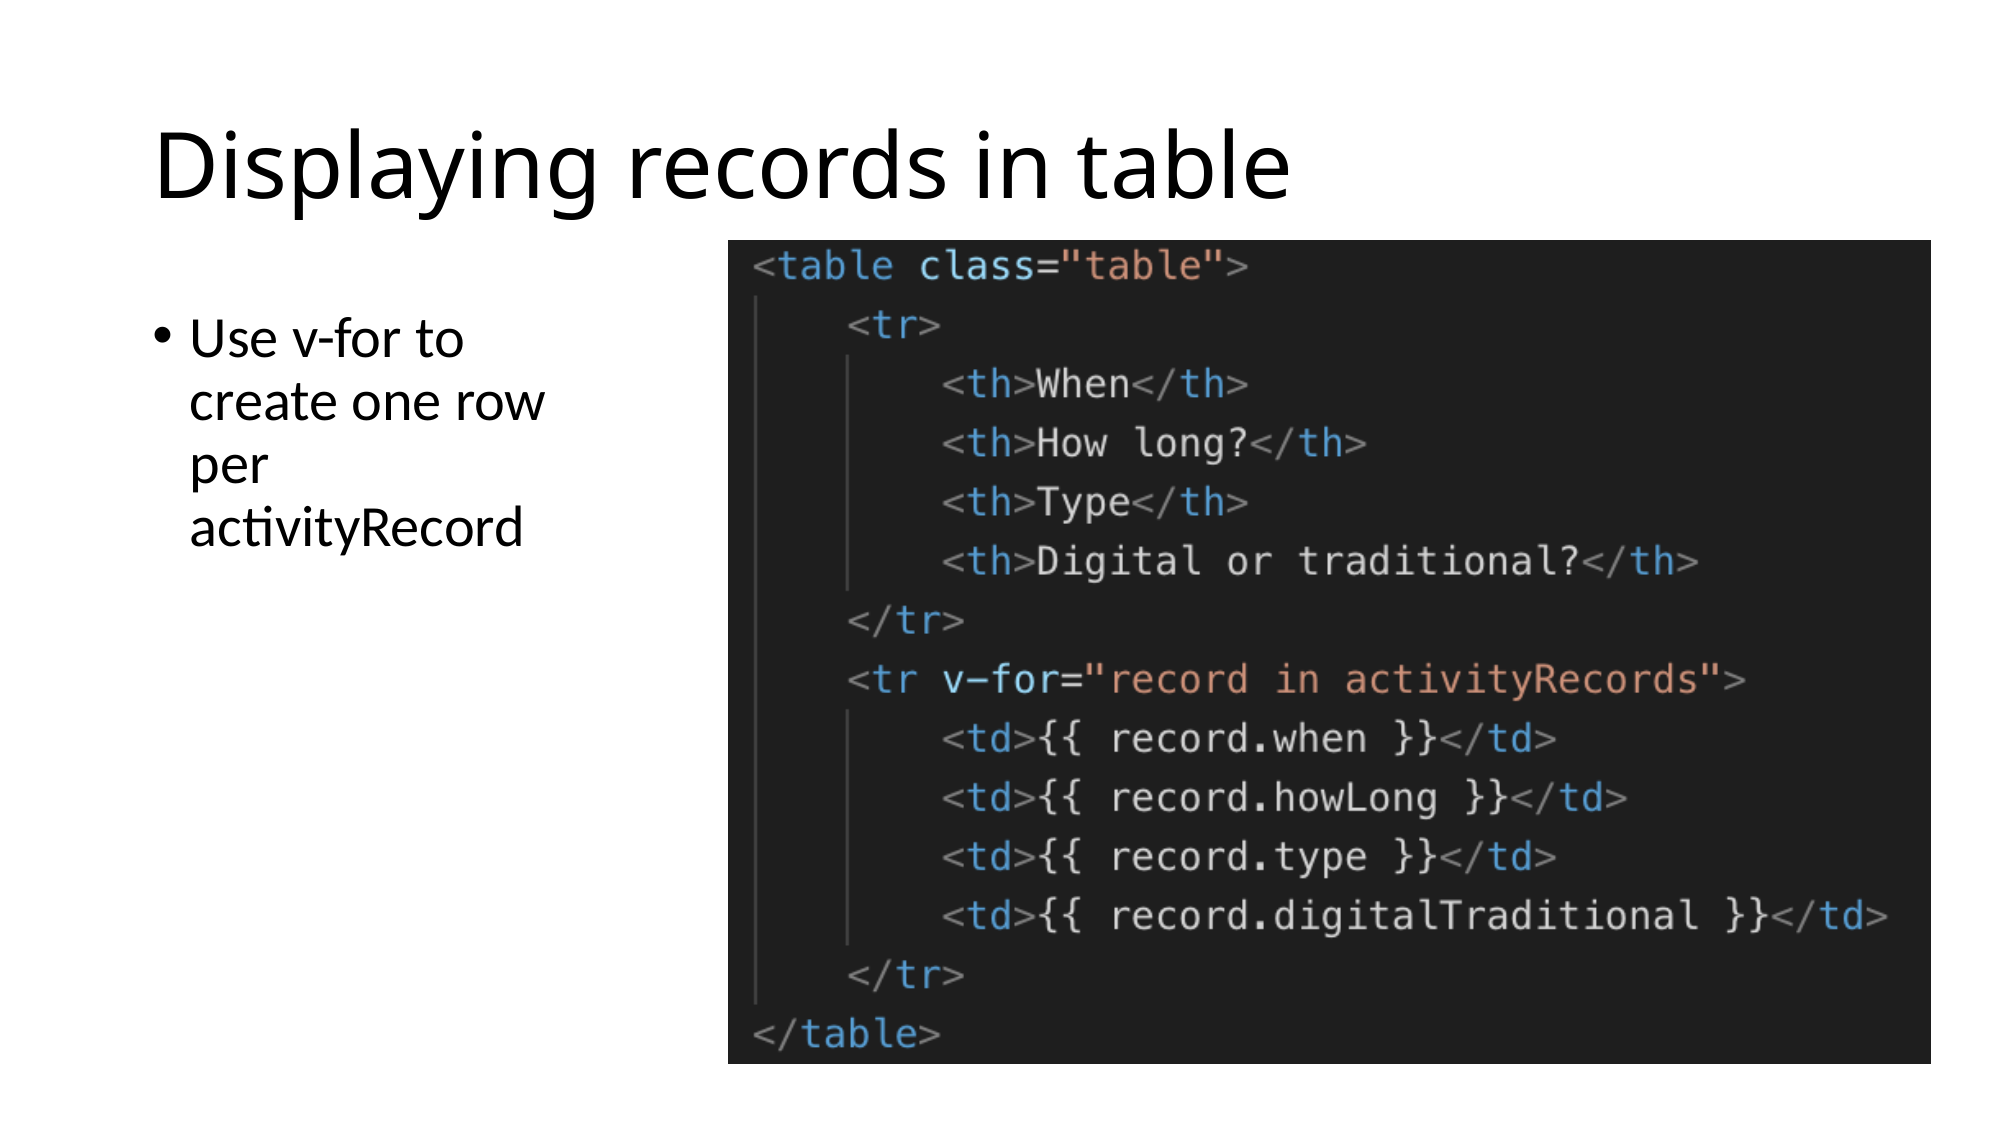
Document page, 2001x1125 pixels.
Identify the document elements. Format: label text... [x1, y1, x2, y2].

list Use v-for to create one row per activityRecord [137, 299, 627, 1014]
title Displaying records in table [137, 59, 1863, 278]
picture [728, 240, 1931, 1064]
